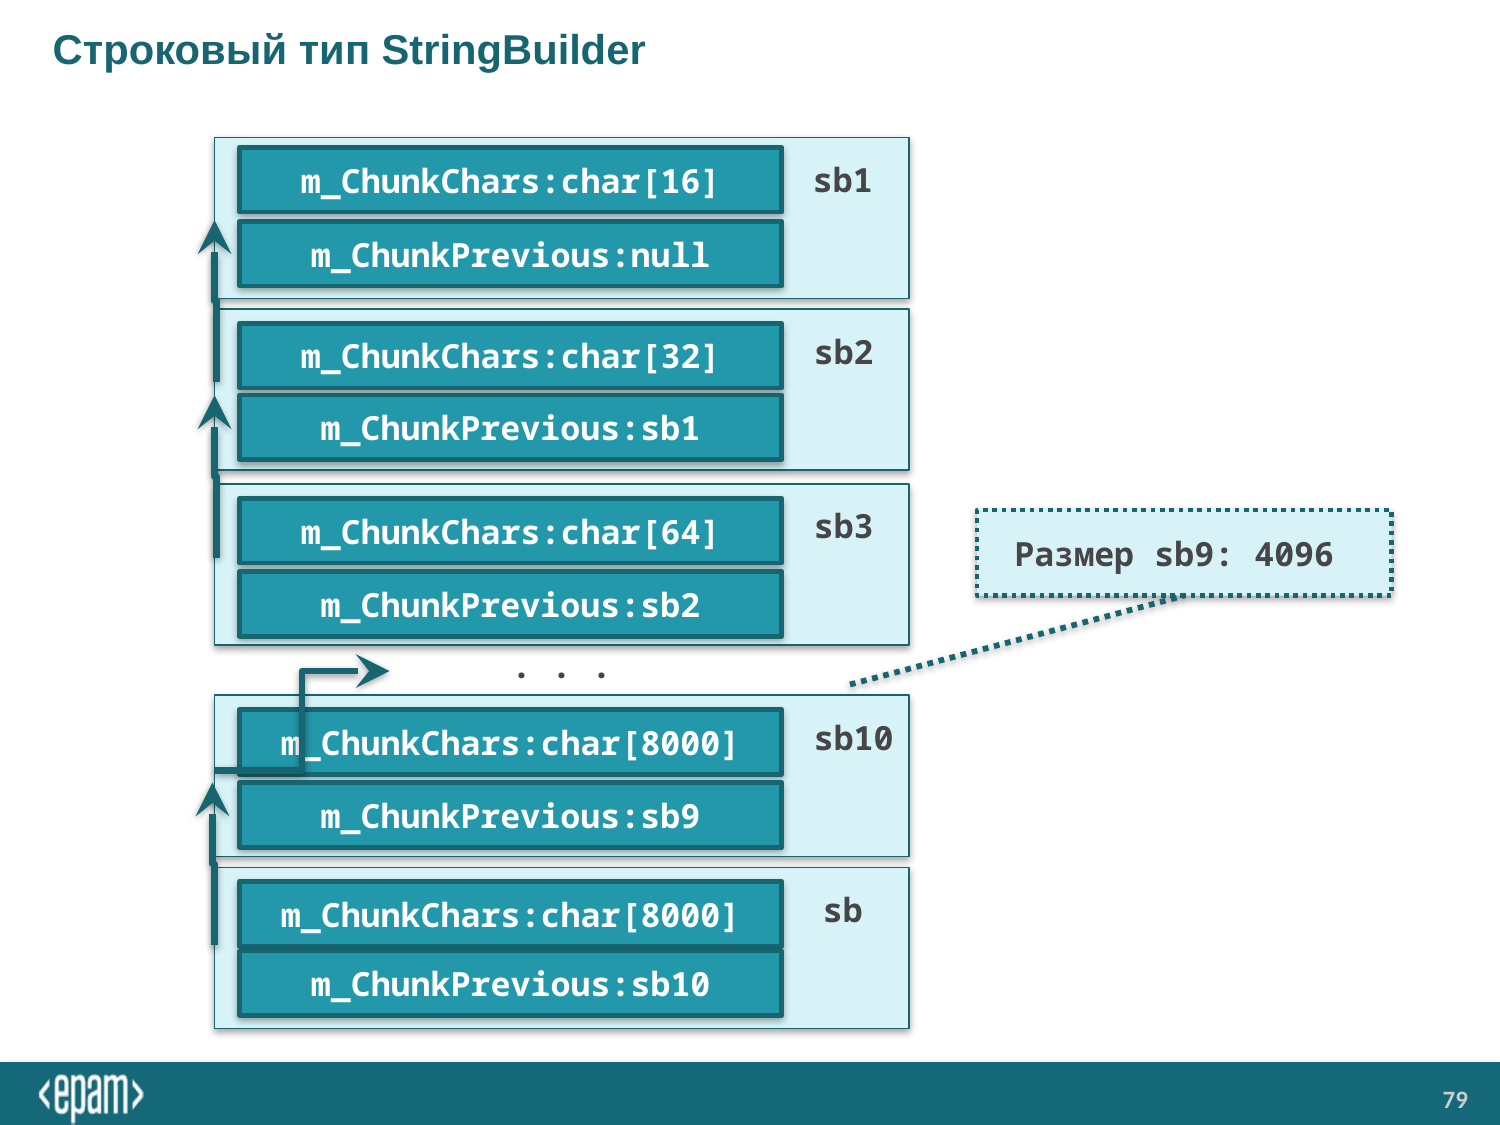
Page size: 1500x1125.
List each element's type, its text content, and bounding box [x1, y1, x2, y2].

title Строковый тип StringBuilder [0, 0, 1500, 95]
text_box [212, 137, 1392, 1029]
picture [38, 1074, 144, 1125]
